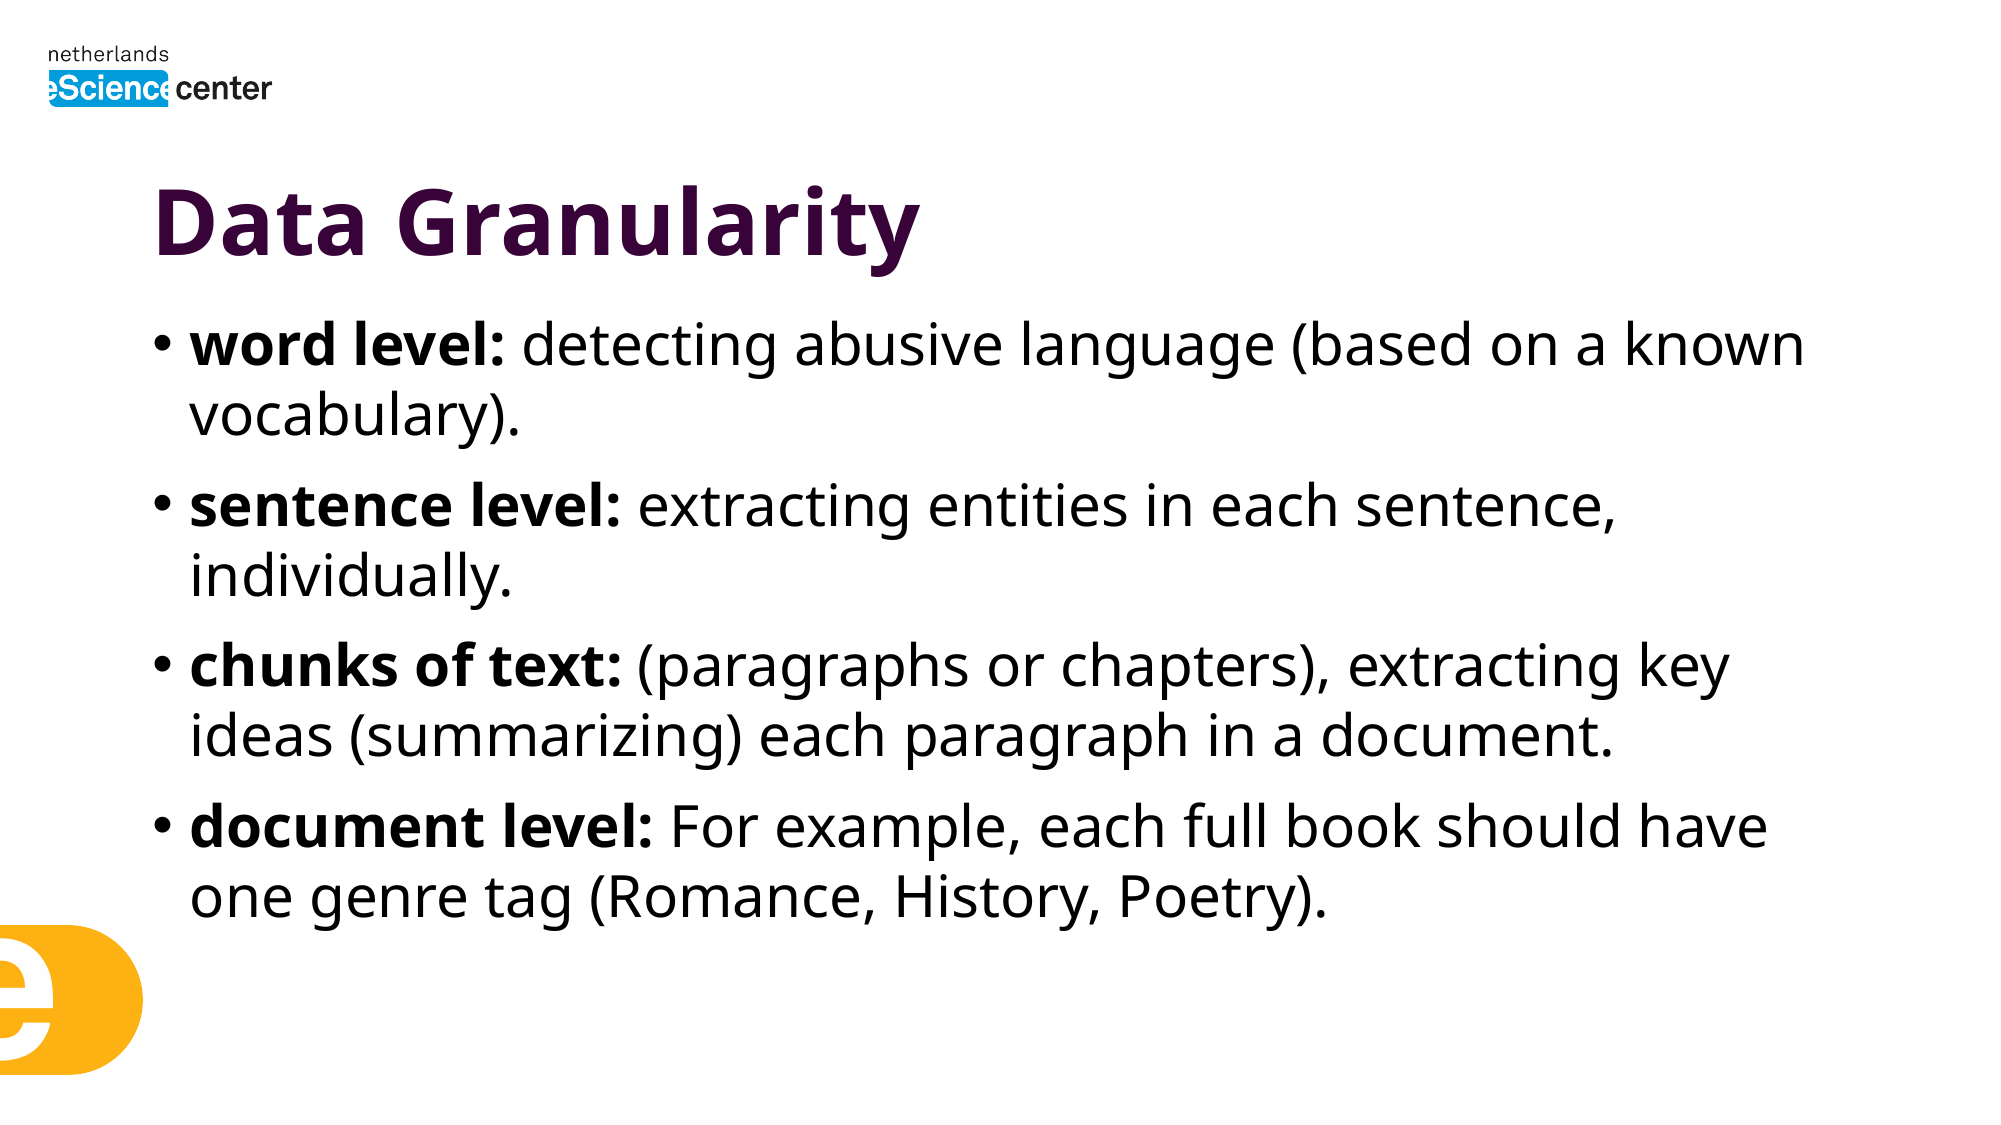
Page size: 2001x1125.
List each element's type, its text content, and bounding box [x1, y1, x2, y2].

picture [0, 925, 143, 1075]
title Data Granularity [136, 151, 1863, 300]
picture [17, 21, 295, 135]
list word level: detecting abusive language (based on a known vocabulary). sentence level: extracting entities in each sentence, individually. chunks of text: (paragraphs or chapters), extracting key ideas (summarizing) each paragraph in a document. document level: For example, each full book should have one genre tag (Romance, History, Poetry). [137, 300, 1863, 1014]
